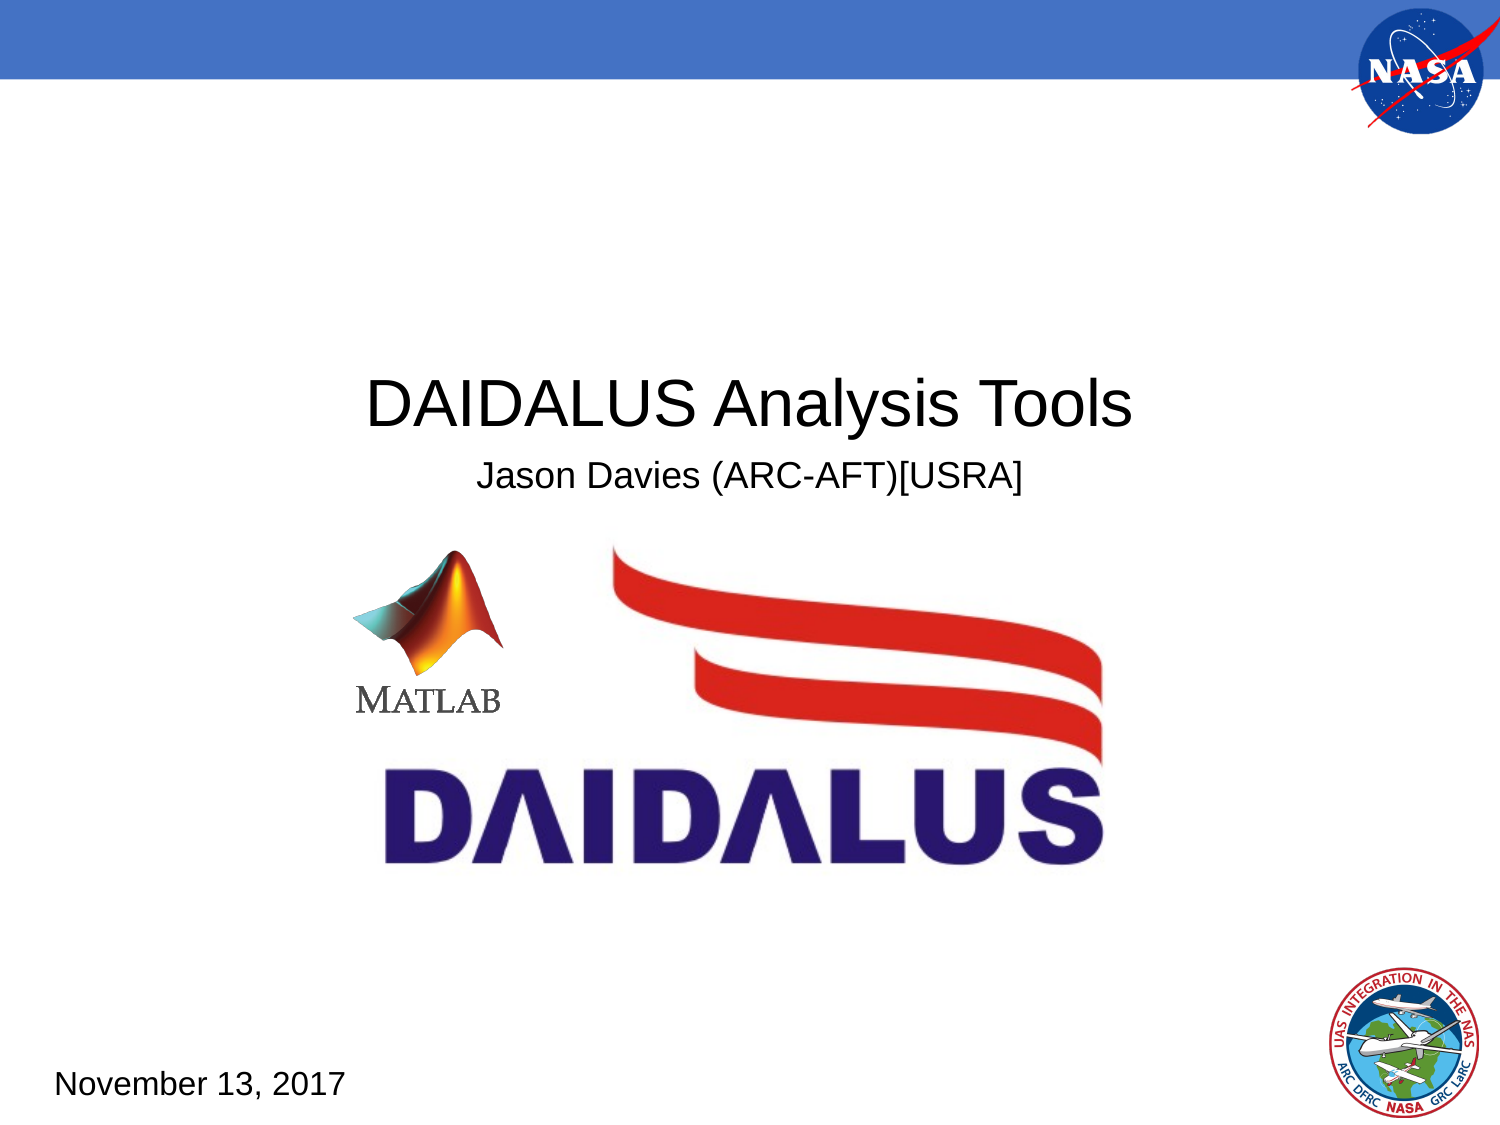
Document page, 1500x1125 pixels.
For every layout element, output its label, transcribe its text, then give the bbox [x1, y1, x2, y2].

picture [1345, 0, 1500, 142]
picture [315, 480, 1184, 936]
picture [1328, 967, 1479, 1118]
text_box November 13, 2017 [39, 1055, 419, 1110]
subtitle Jason Davies (ARC-AFT)[USRA] [187, 448, 1313, 721]
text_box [315, 526, 541, 752]
title DAIDALUS Analysis Tools [142, 57, 1358, 449]
